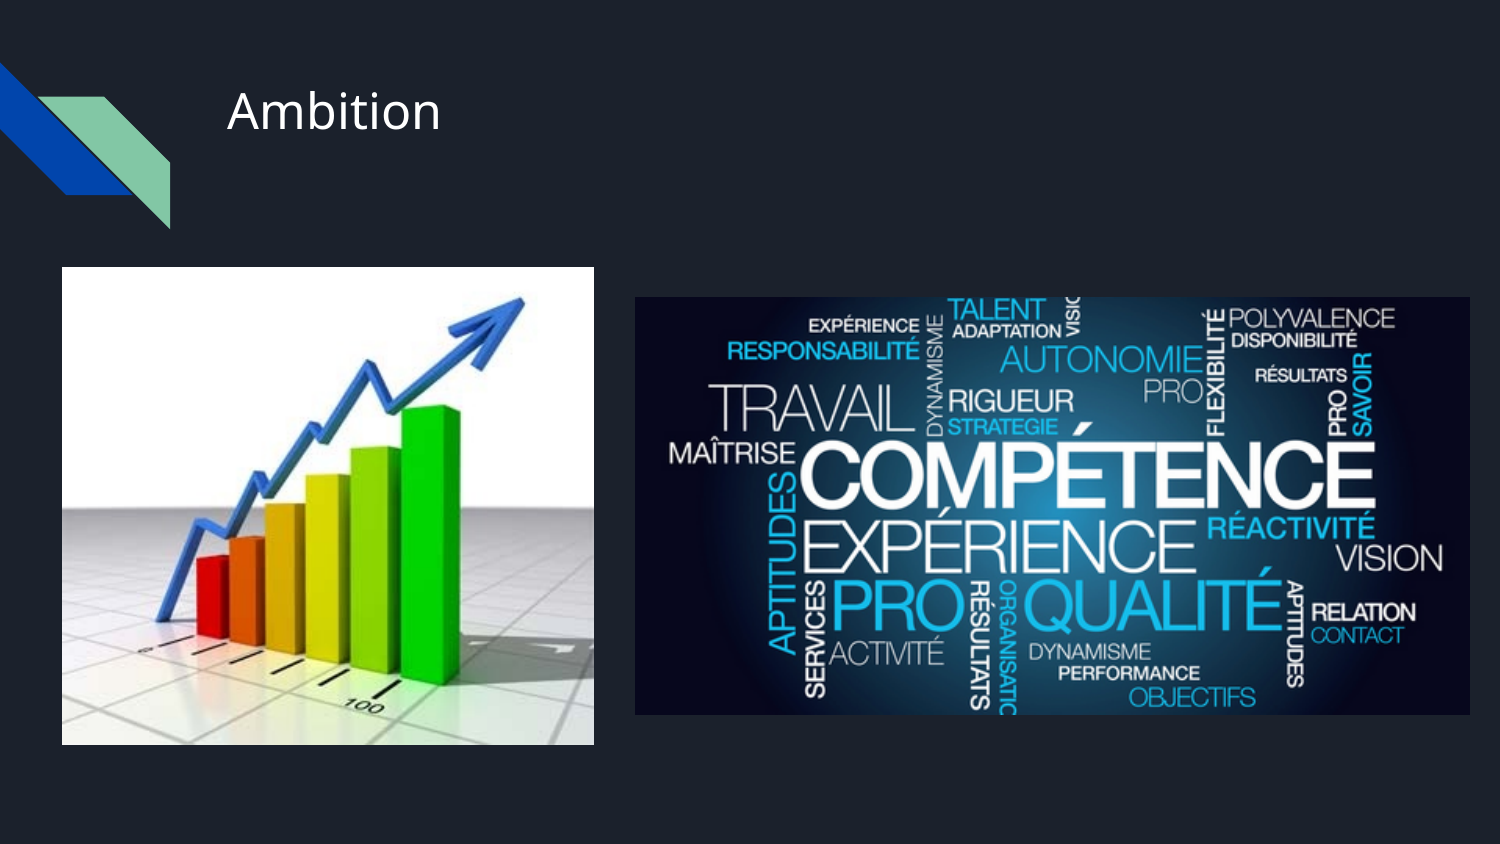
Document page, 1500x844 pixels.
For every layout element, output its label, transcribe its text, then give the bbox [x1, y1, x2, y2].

title Ambition [212, 64, 1368, 215]
picture [61, 267, 594, 745]
picture [634, 297, 1470, 715]
